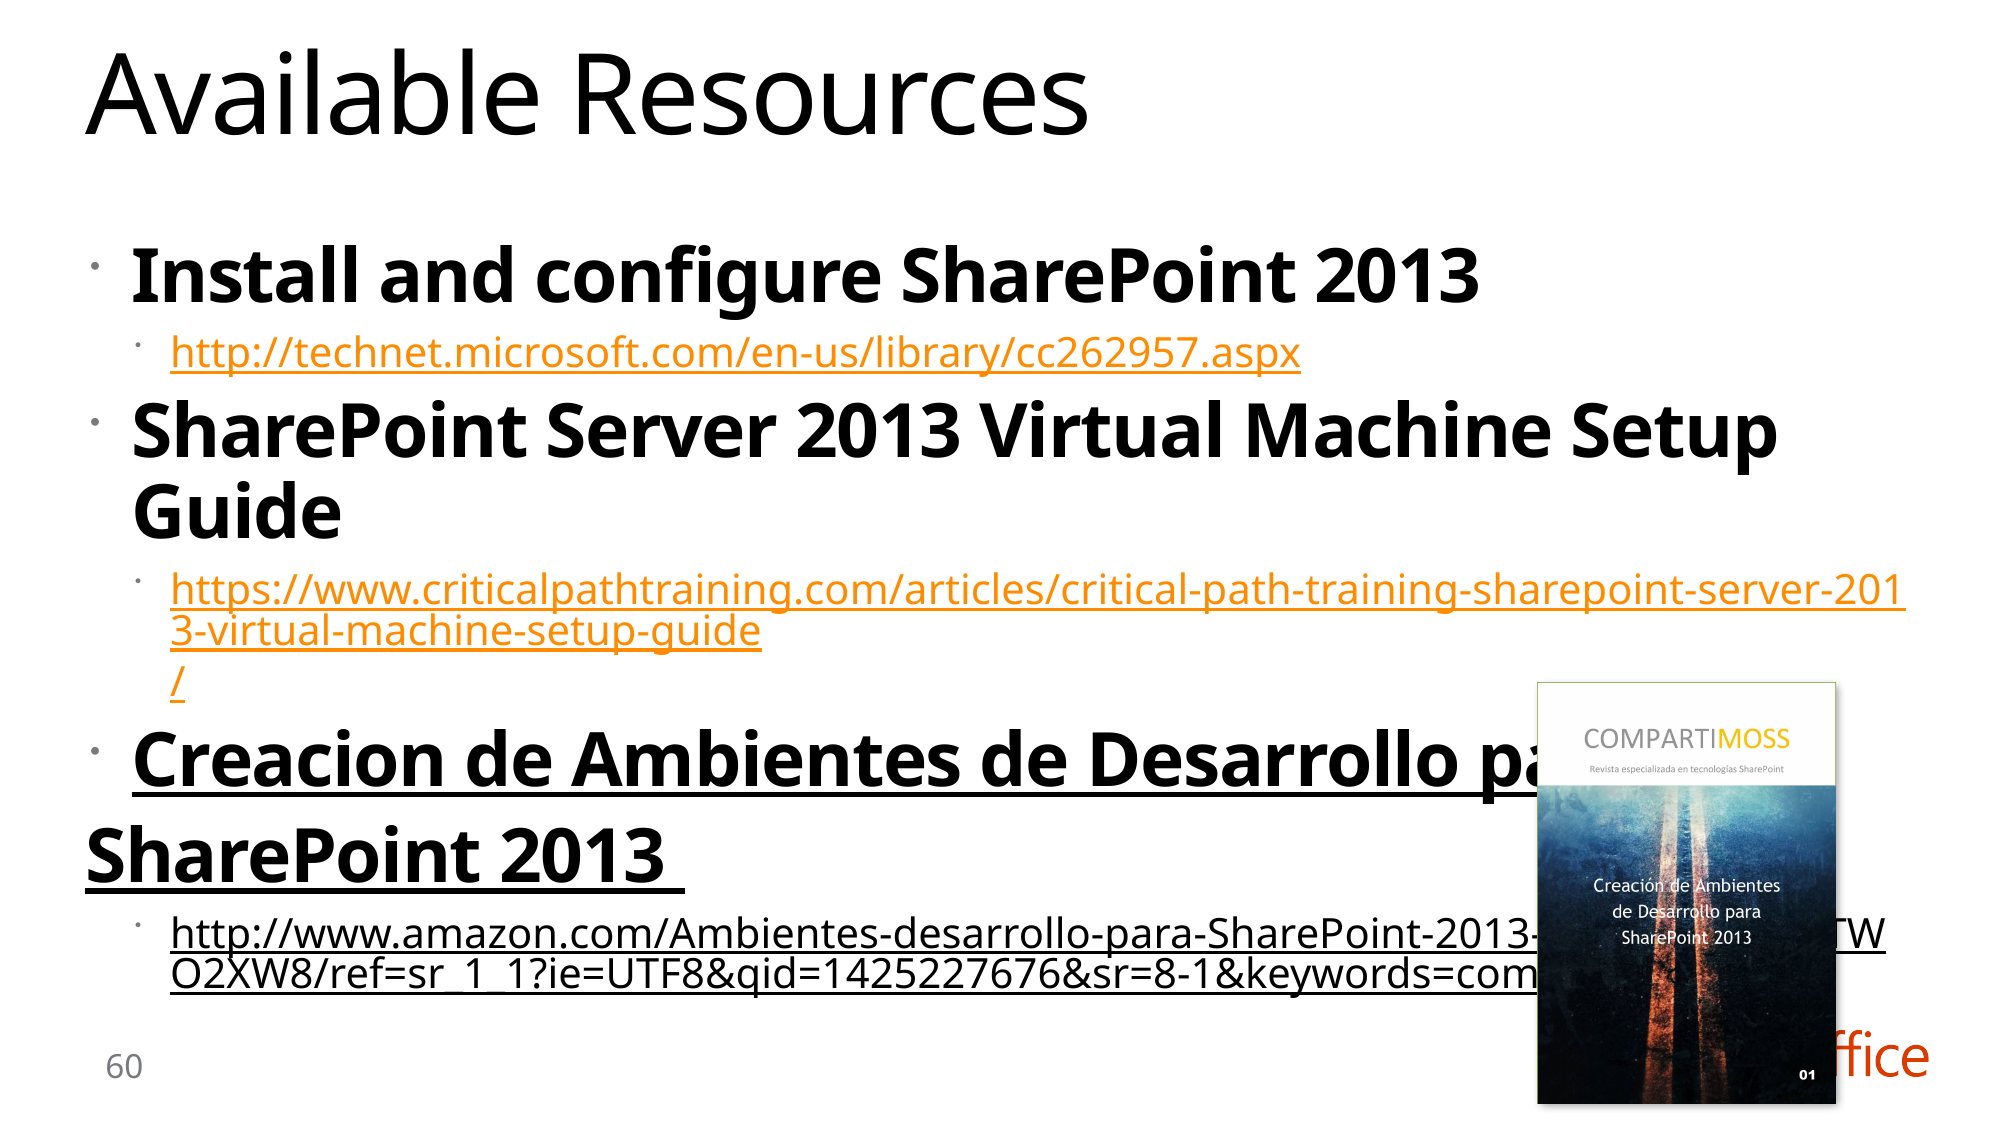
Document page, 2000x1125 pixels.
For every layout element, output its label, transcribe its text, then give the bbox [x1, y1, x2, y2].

picture [1537, 682, 1960, 1122]
slide_number 60 [85, 1049, 178, 1086]
list Install and configure SharePoint 2013 http://technet.microsoft.com/en-us/library/cc262957.aspx SharePoint Server 2013 Virtual Machine Setup Guide https://www.criticalpathtraining.com/articles/critical-path-training-sharepoint-server-2013-virtual-machine-setup-guide/ Creacion de Ambientes de Desarrollo para SharePoint 2013 http://www.amazon.com/Ambientes-desarrollo-para-SharePoint-2013-ebook/dp/B00TWO2XW8/ref=sr_1_1?ie=UTF8&qid=1425227676&sr=8-1&keywords=compartimoss [85, 237, 1914, 573]
title Available Resources [85, 37, 1914, 161]
